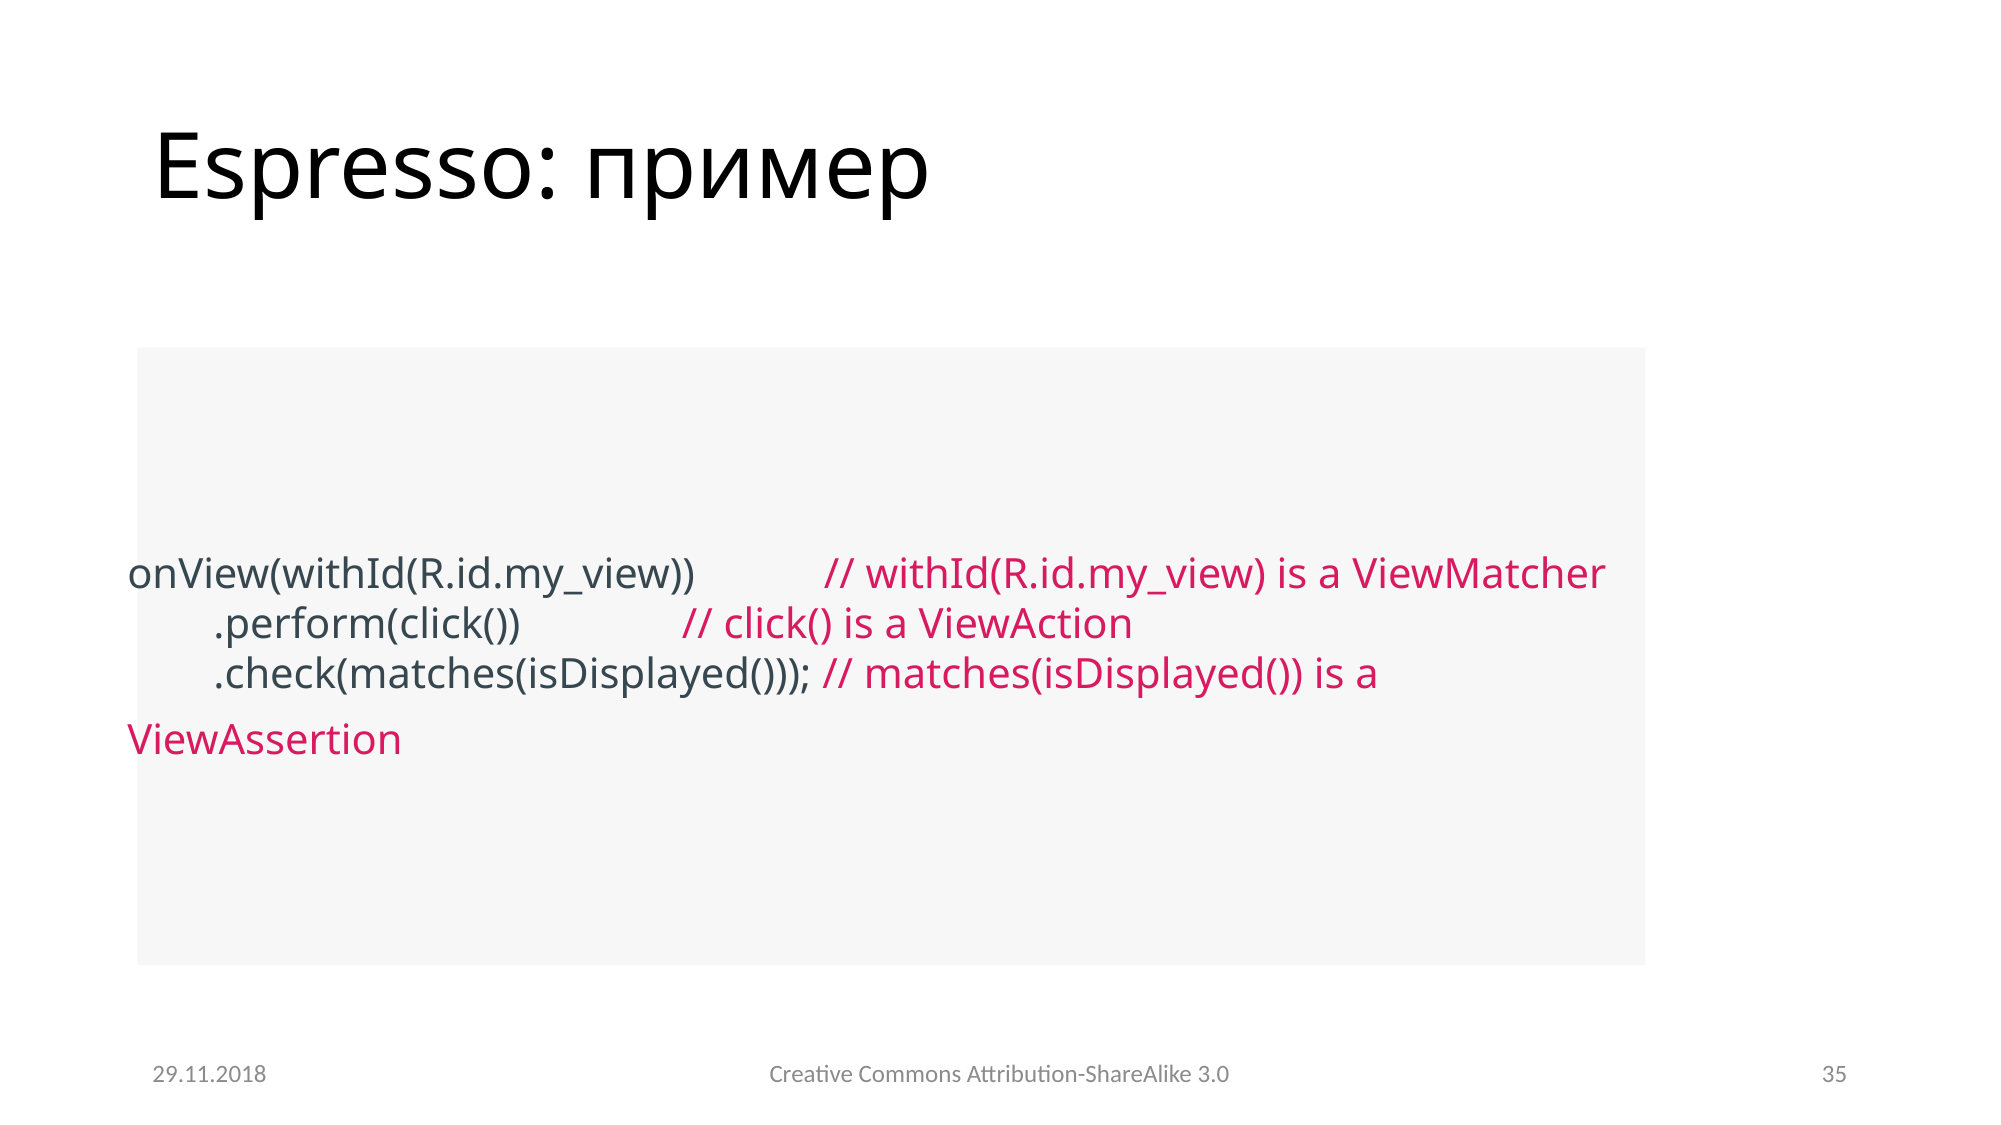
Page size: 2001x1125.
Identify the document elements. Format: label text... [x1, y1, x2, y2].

footer Creative Commons Attribution-ShareAlike 3.0 [662, 1042, 1338, 1103]
title Espresso: пример [137, 59, 1863, 278]
slide_number 35 [1412, 1042, 1863, 1103]
list onView(withId(R.id.my_view)) // withId(R.id.my_view) is a ViewMatcher .perform(click()) // click() is a ViewAction .check(matches(isDisplayed())); // matches(isDisplayed()) is a ViewAssertion [137, 347, 1646, 966]
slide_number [137, 1042, 588, 1103]
